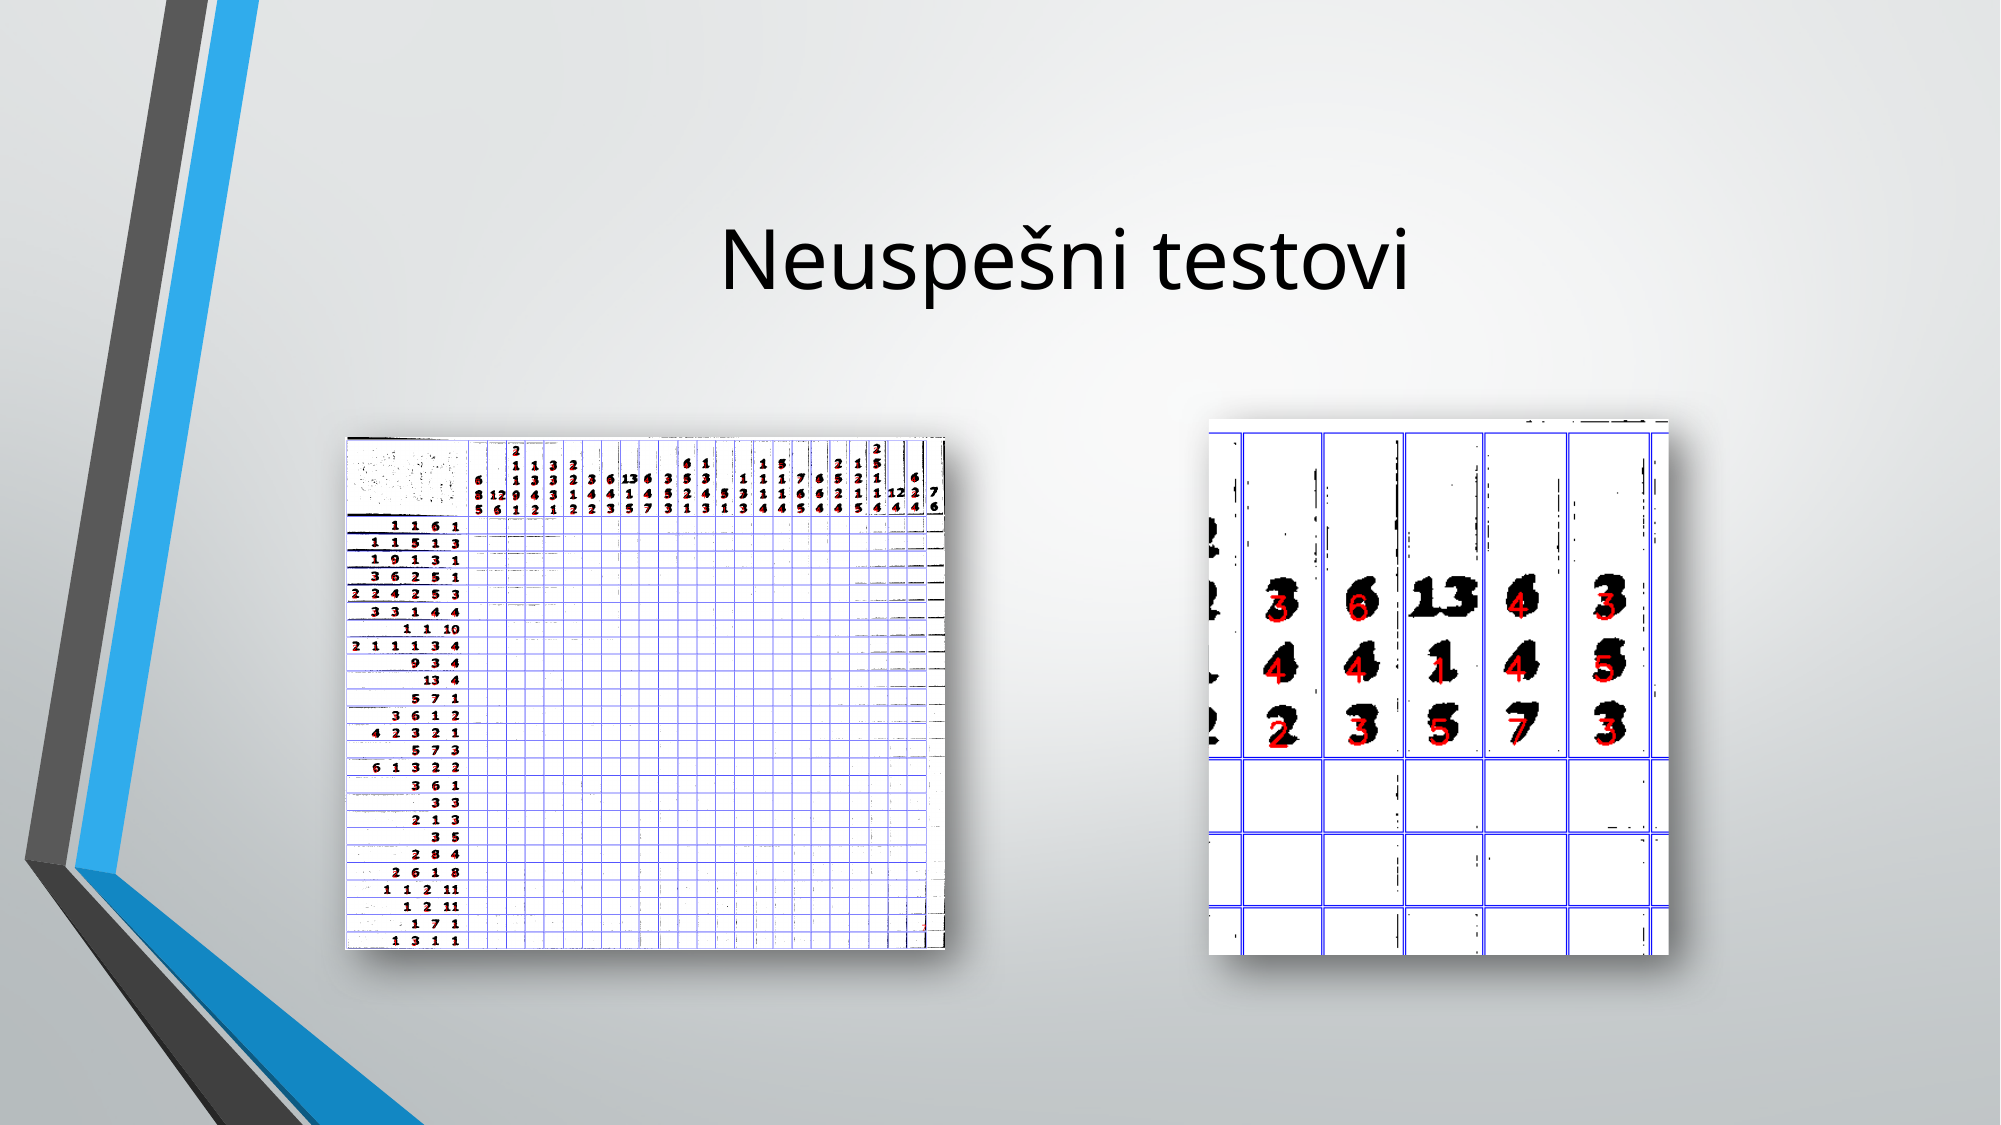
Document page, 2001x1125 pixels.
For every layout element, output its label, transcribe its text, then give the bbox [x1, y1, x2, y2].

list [344, 437, 945, 951]
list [1208, 418, 1669, 955]
title Neuspešni testovi [243, 112, 1887, 400]
